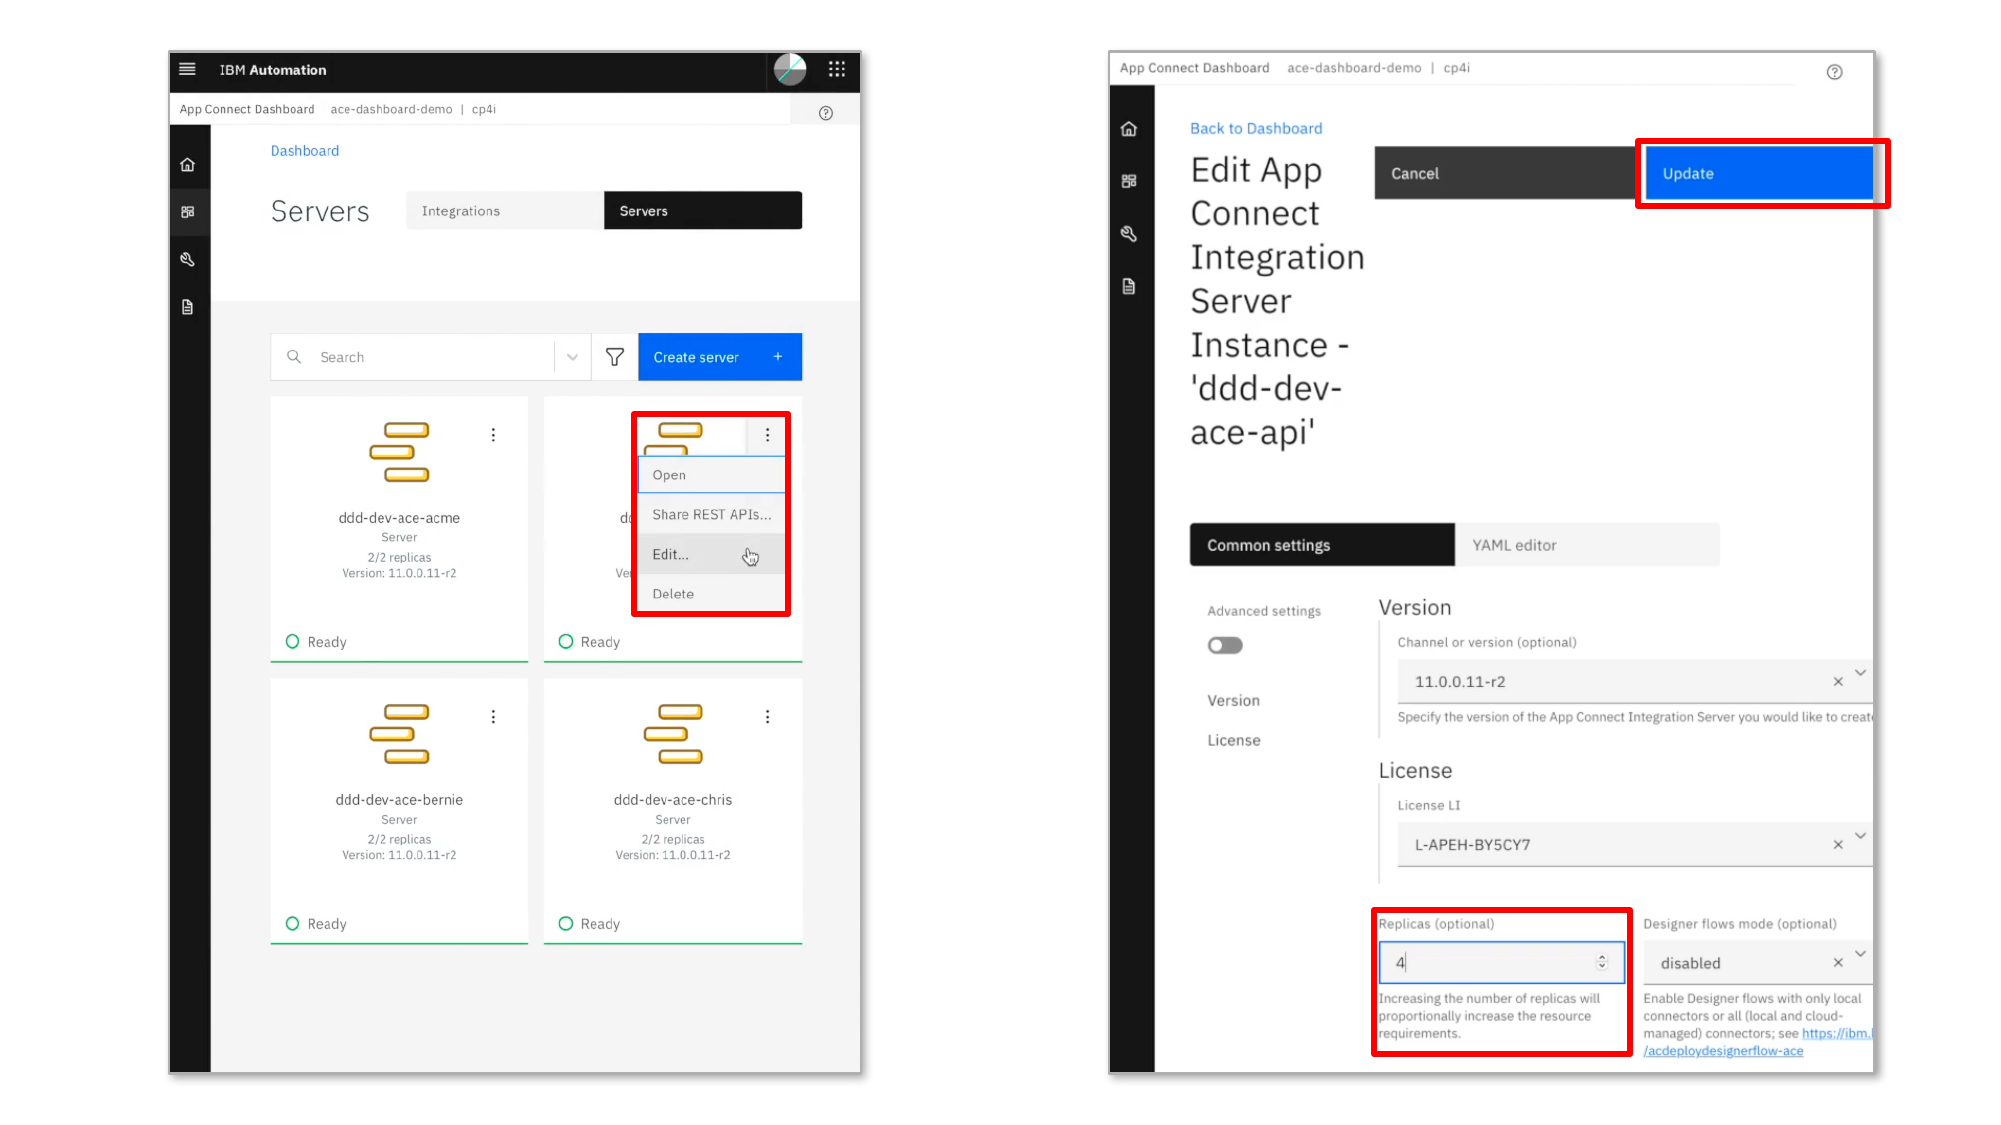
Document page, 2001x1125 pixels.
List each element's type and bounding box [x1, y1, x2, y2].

text_box [1877, 140, 1888, 206]
picture [1109, 52, 1874, 1073]
picture [169, 52, 860, 1073]
